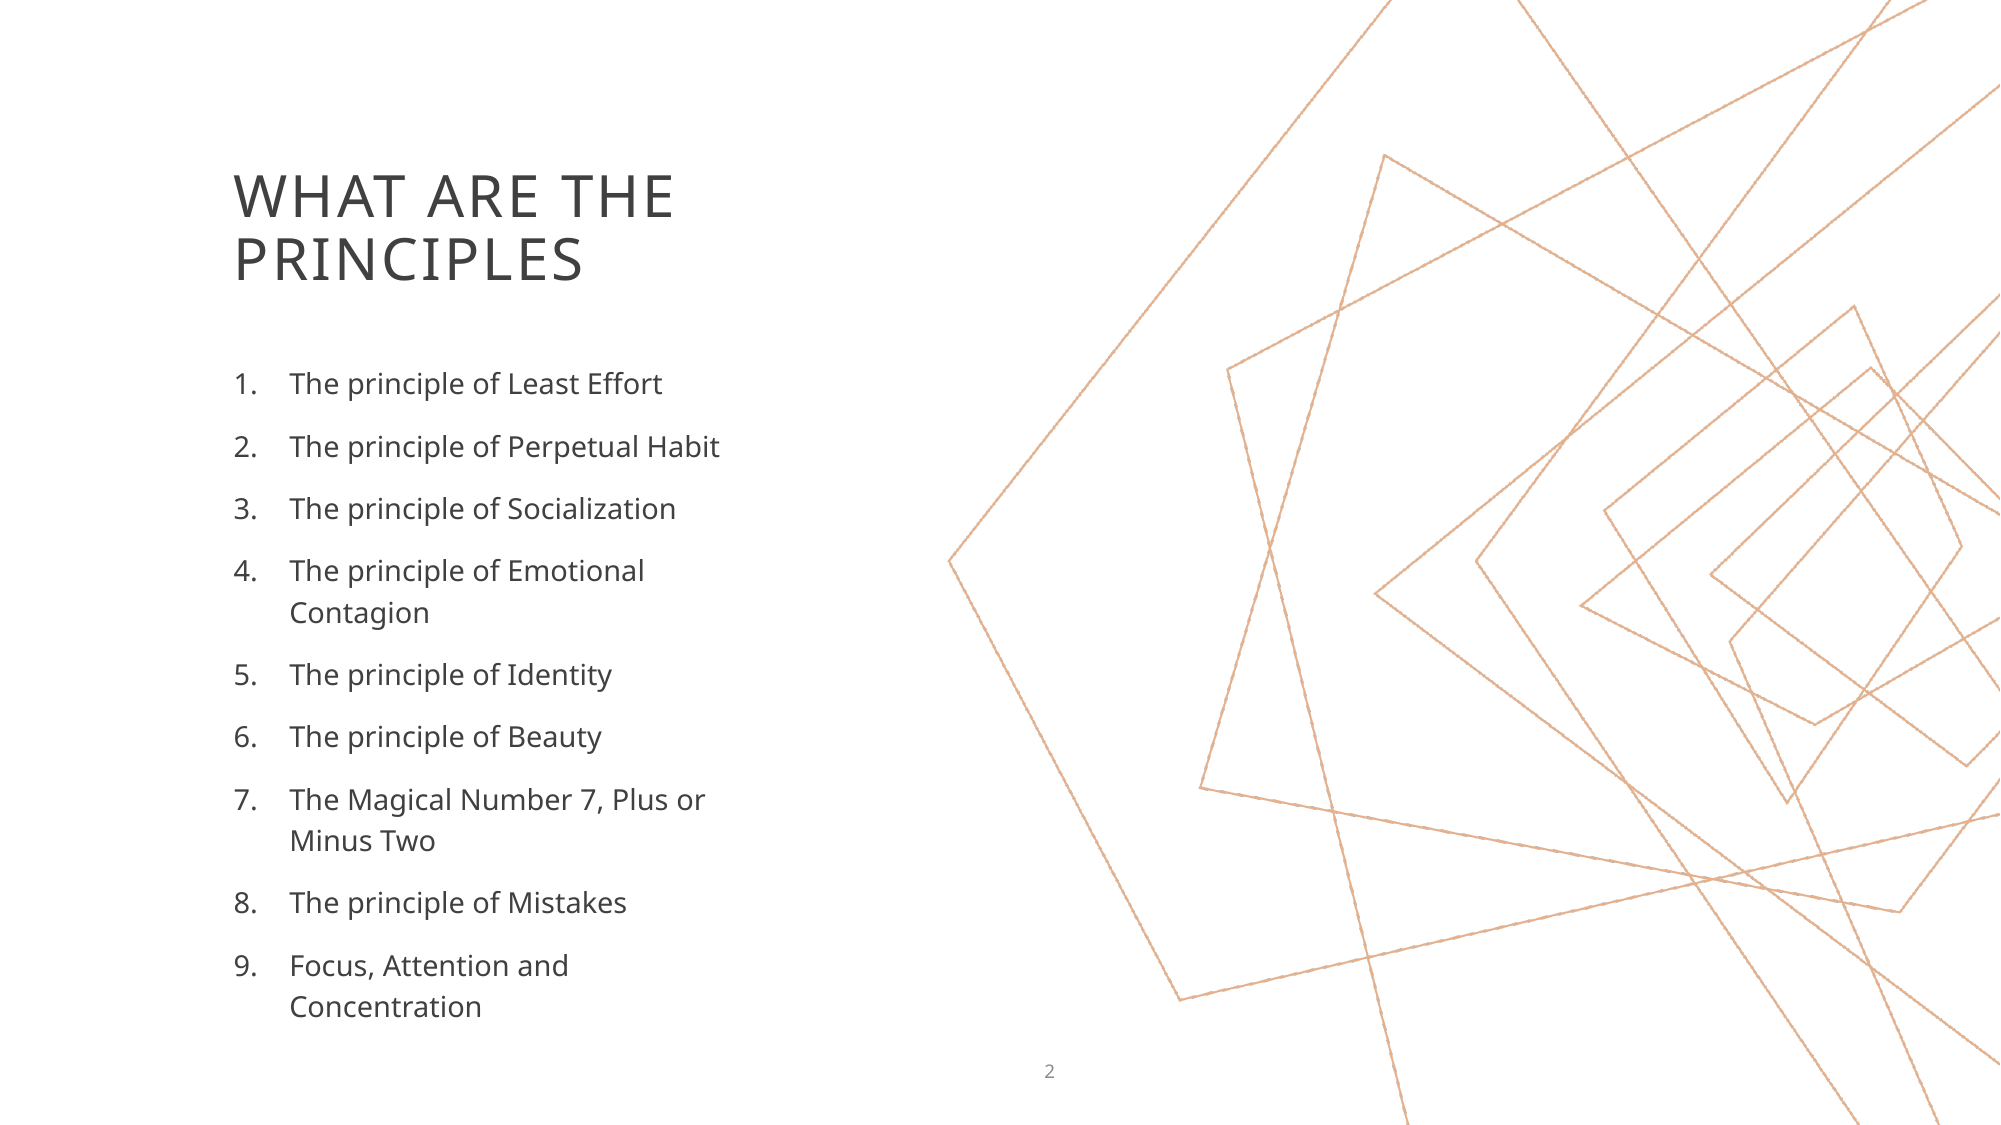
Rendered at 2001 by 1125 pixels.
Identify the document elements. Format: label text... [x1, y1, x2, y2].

title What are the principles [218, 83, 740, 301]
picture [900, 0, 2000, 1125]
list The principle of Least Effort The principle of Perpetual Habit The principle of Socialization The principle of Emotional Contagion The principle of Identity The principle of Beauty The Magical Number 7, Plus or Minus Two The principle of Mistakes Focus, Attention and Concentration [218, 351, 740, 1042]
slide_number 2 [908, 1042, 1071, 1103]
